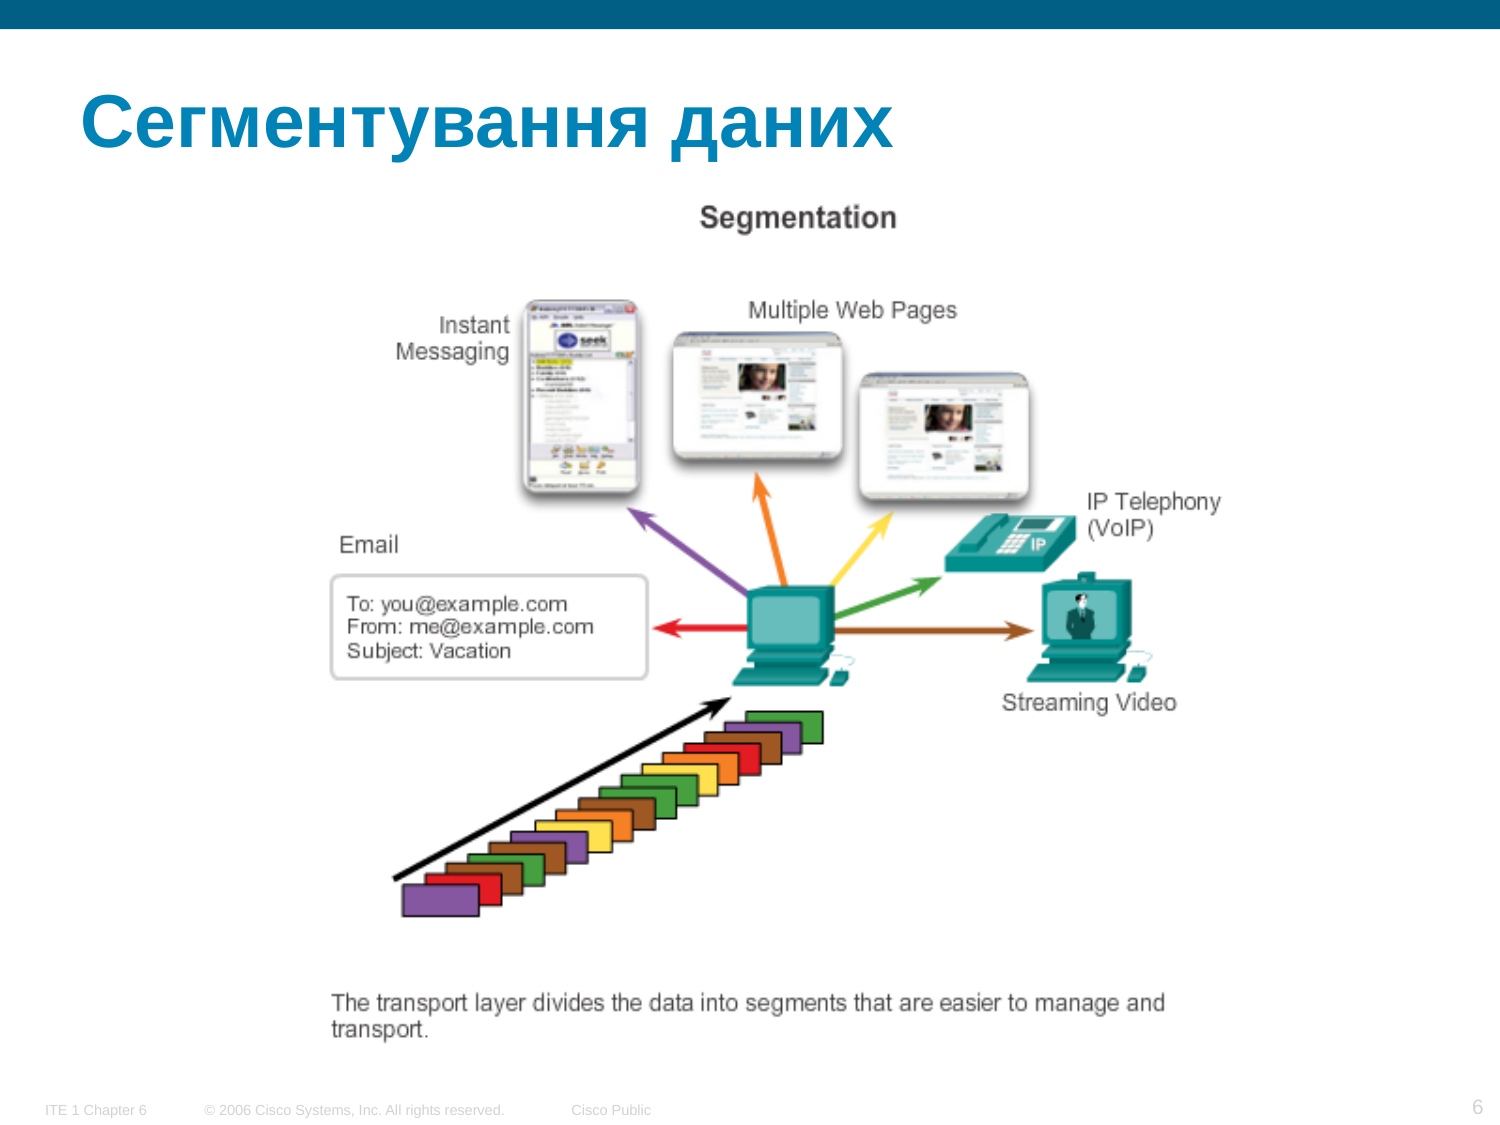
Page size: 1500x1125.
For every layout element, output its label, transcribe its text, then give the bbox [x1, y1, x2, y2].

picture [315, 191, 1247, 1050]
title Сегментування даних [67, 32, 1404, 171]
